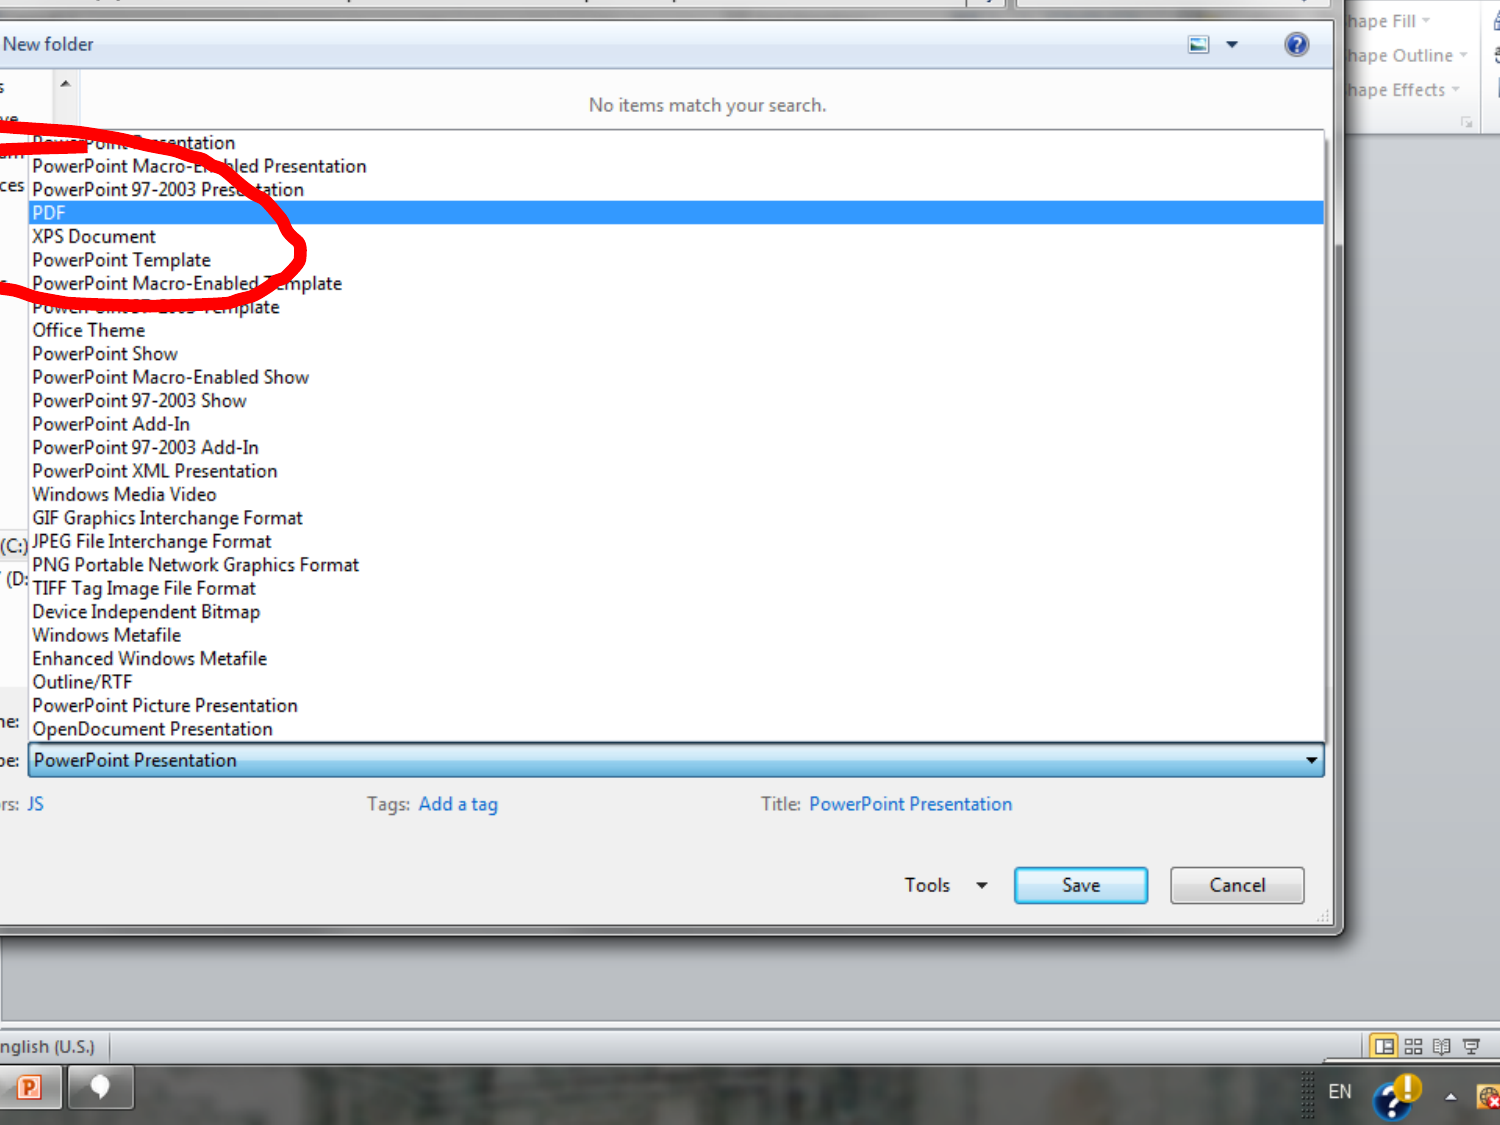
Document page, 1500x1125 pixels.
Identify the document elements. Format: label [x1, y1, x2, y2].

text_box [0, 0, 1500, 1125]
